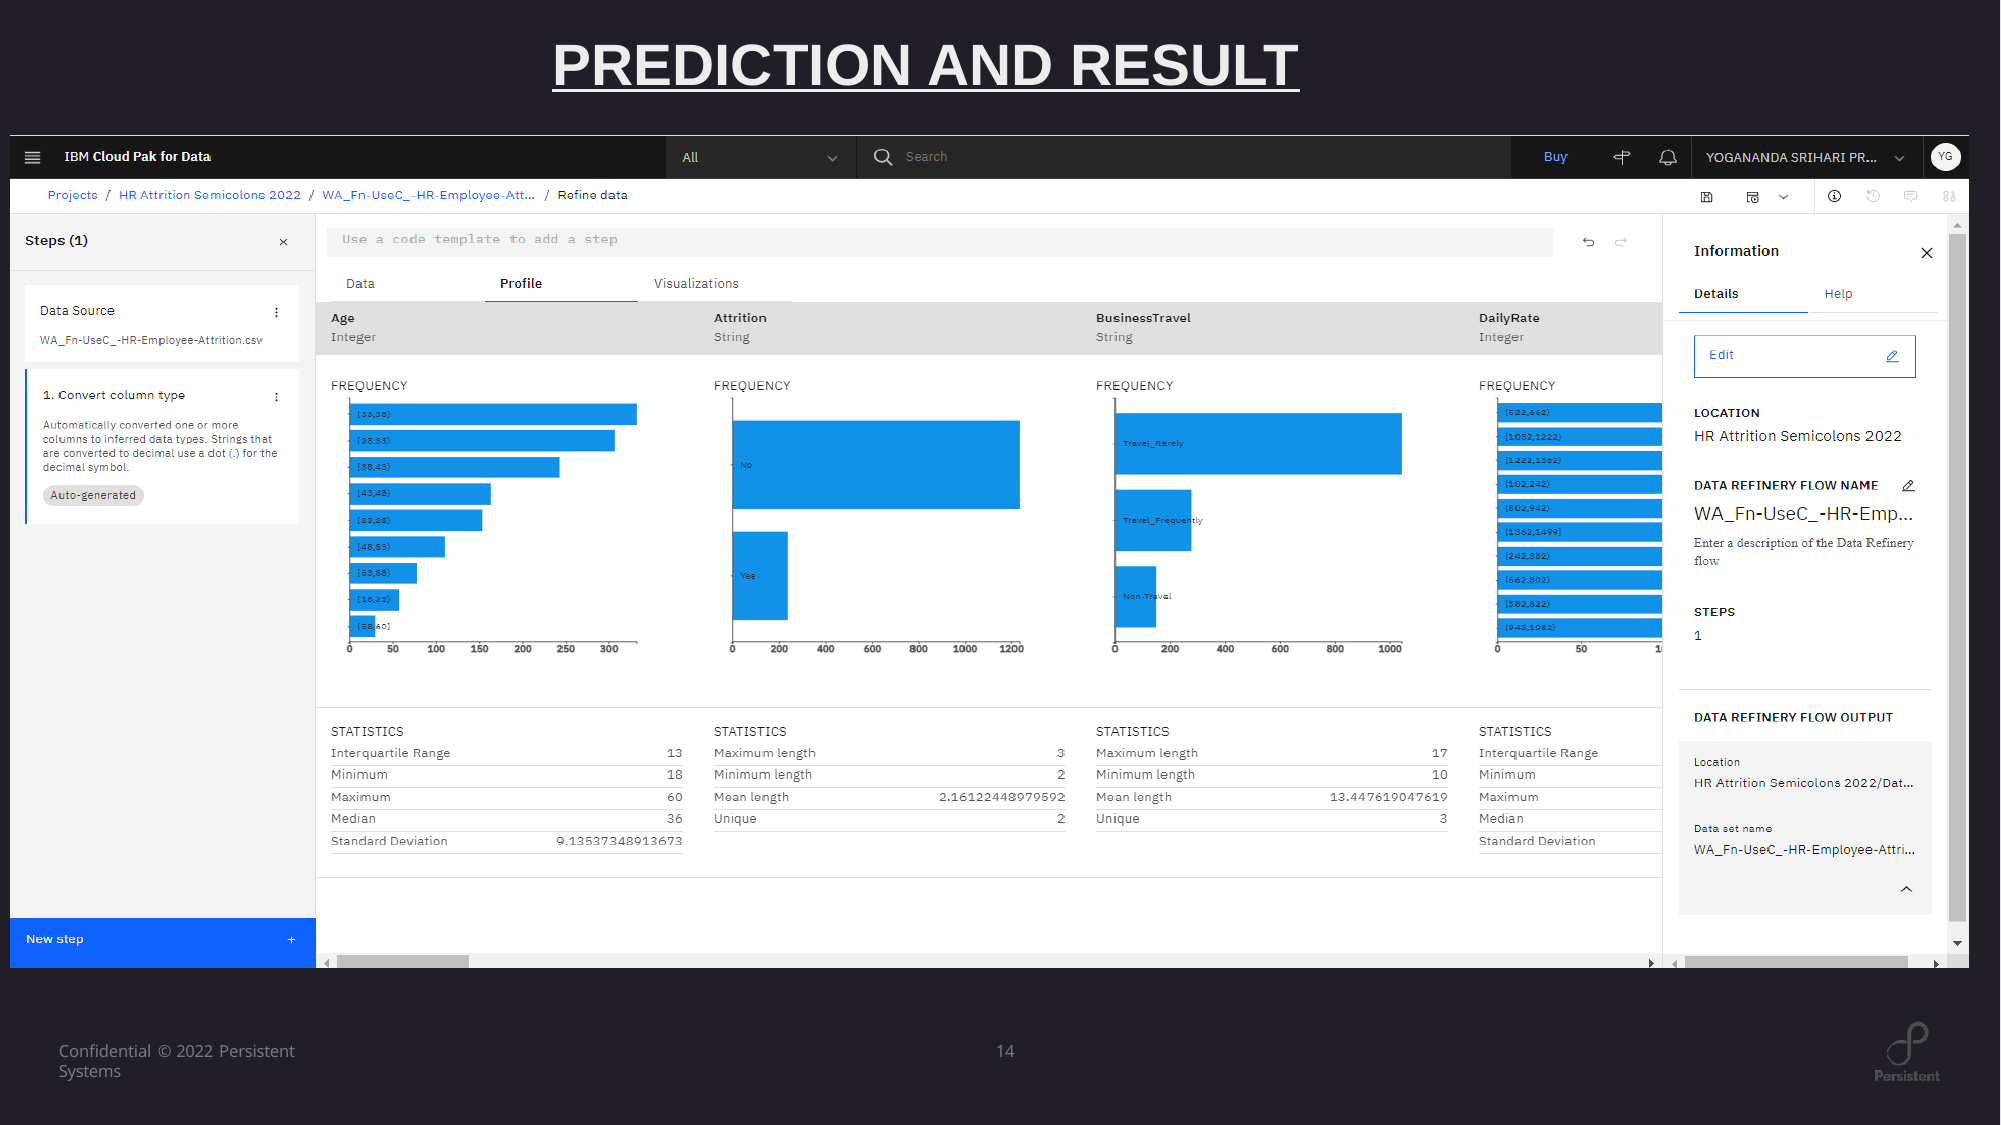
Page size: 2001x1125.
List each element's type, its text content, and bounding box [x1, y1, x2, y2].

text_box Confidential © 2022 Persistent Systems [56, 1040, 355, 1082]
picture [10, 135, 1969, 968]
picture [1875, 1021, 1940, 1082]
slide_number 14 [989, 1040, 1025, 1125]
title PREDICTION AND RESULT [550, 24, 2000, 216]
